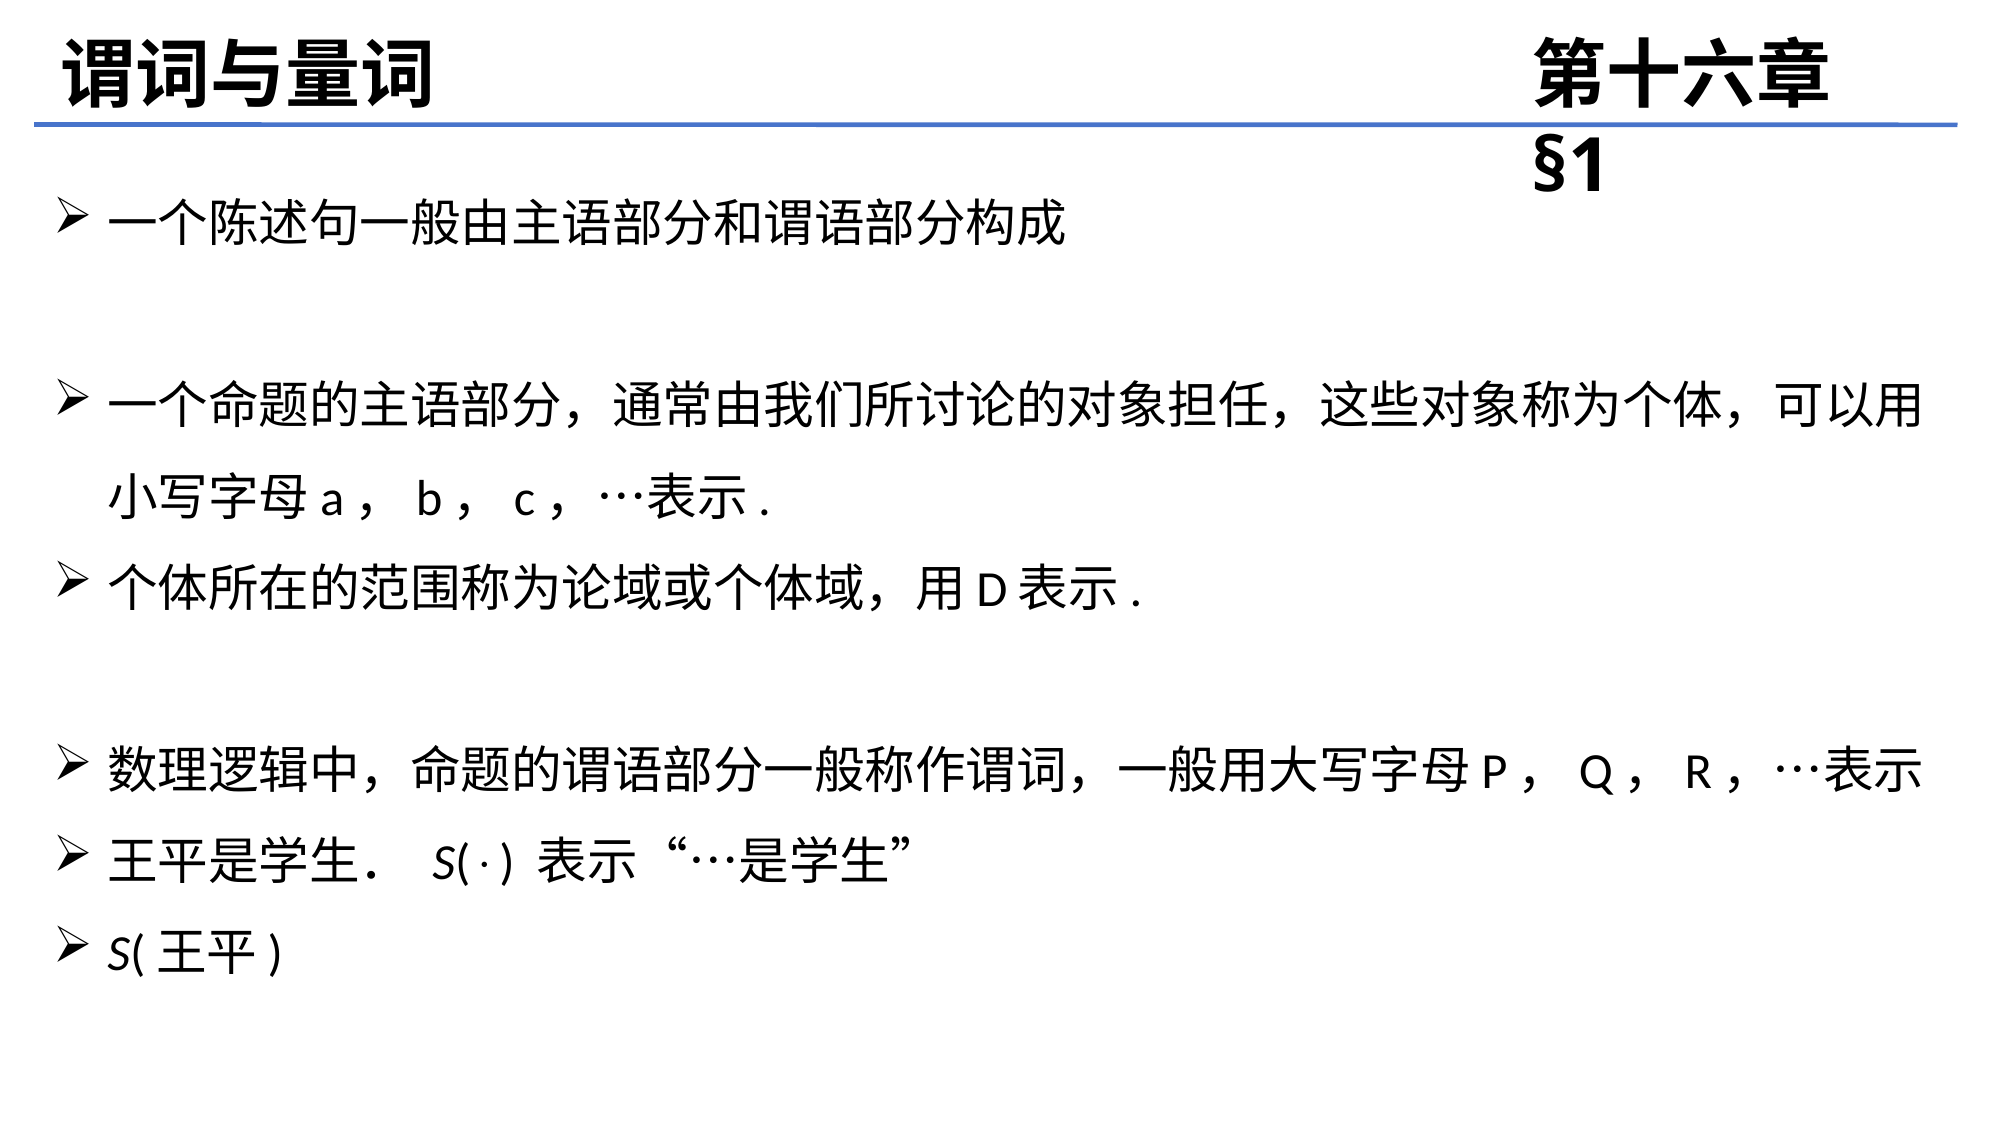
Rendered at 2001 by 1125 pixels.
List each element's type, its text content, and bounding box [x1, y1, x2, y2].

text_box 第十六章 §1 [1517, 126, 1958, 214]
text_box 谓词与量词 [46, 18, 932, 124]
text_box 第十六章 §1 [1517, 19, 1958, 124]
text_box 一个陈述句一般由主语部分和谓语部分构成 一个命题的主语部分，通常由我们所讨论的对象担任，这些对象称为个体，可以用小写字母a，b，c，…表示. 个体所在的范围称为论域或个体域，用D表示. 数理逻辑中，命题的谓语部分一般称作谓词，一般用大写字母P，Q，R，…表示 王平是学生． S() 表示“…是学生” S(王平) [38, 153, 1951, 1065]
